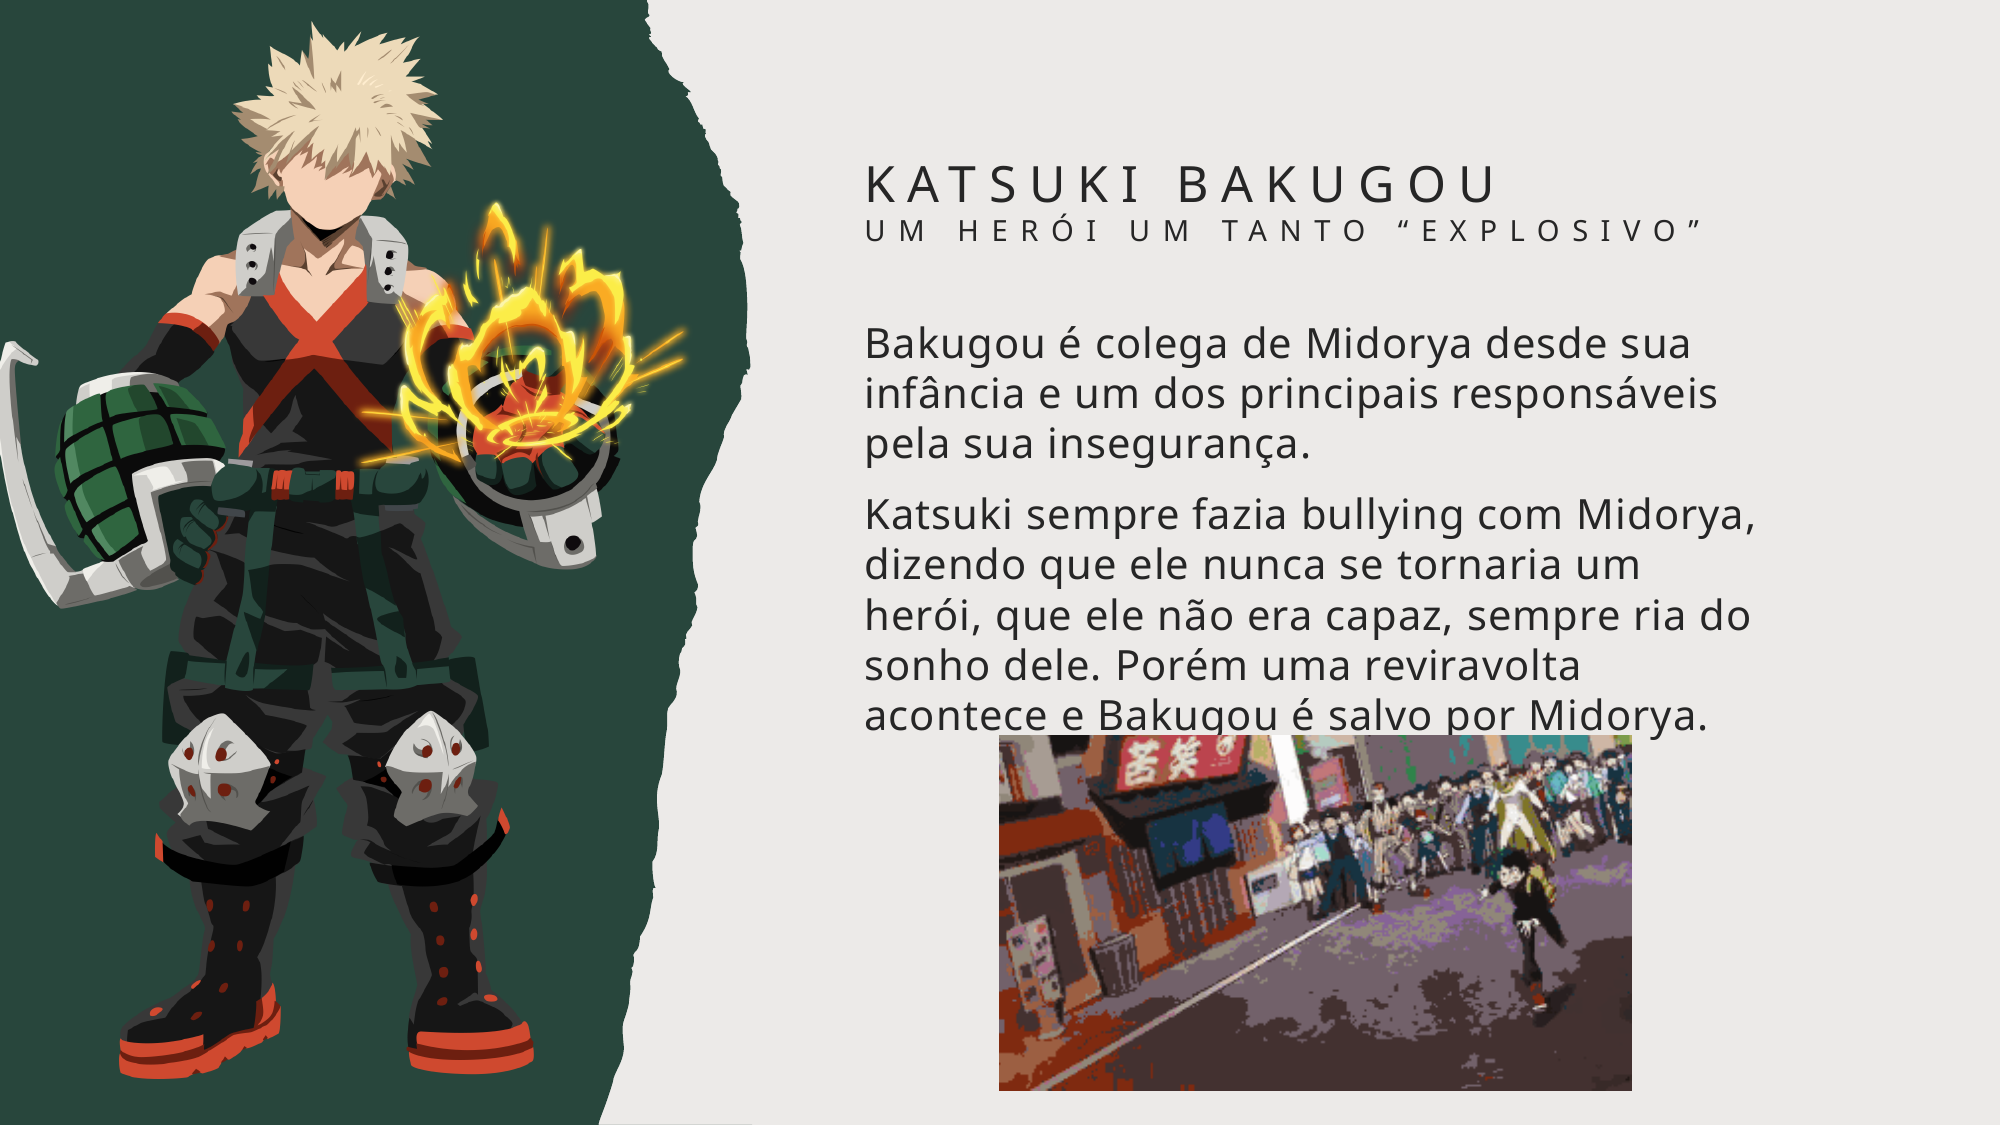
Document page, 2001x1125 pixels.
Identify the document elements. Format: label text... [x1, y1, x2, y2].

picture [999, 735, 1632, 1091]
text_box [753, 0, 2000, 1125]
title Katsuki Bakugou Um herói um tanto “Explosivo” [849, 99, 1782, 300]
picture [0, 0, 753, 1125]
list Bakugou é colega de Midorya desde sua infância e um dos principais responsáveis pela sua insegurança. Katsuki sempre fazia bullying com Midorya, dizendo que ele nunca se tornaria um herói, que ele não era capaz, sempre ria do sonho dele. Porém uma reviravolta acontece e Bakugou é salvo por Midorya. [849, 309, 1782, 984]
